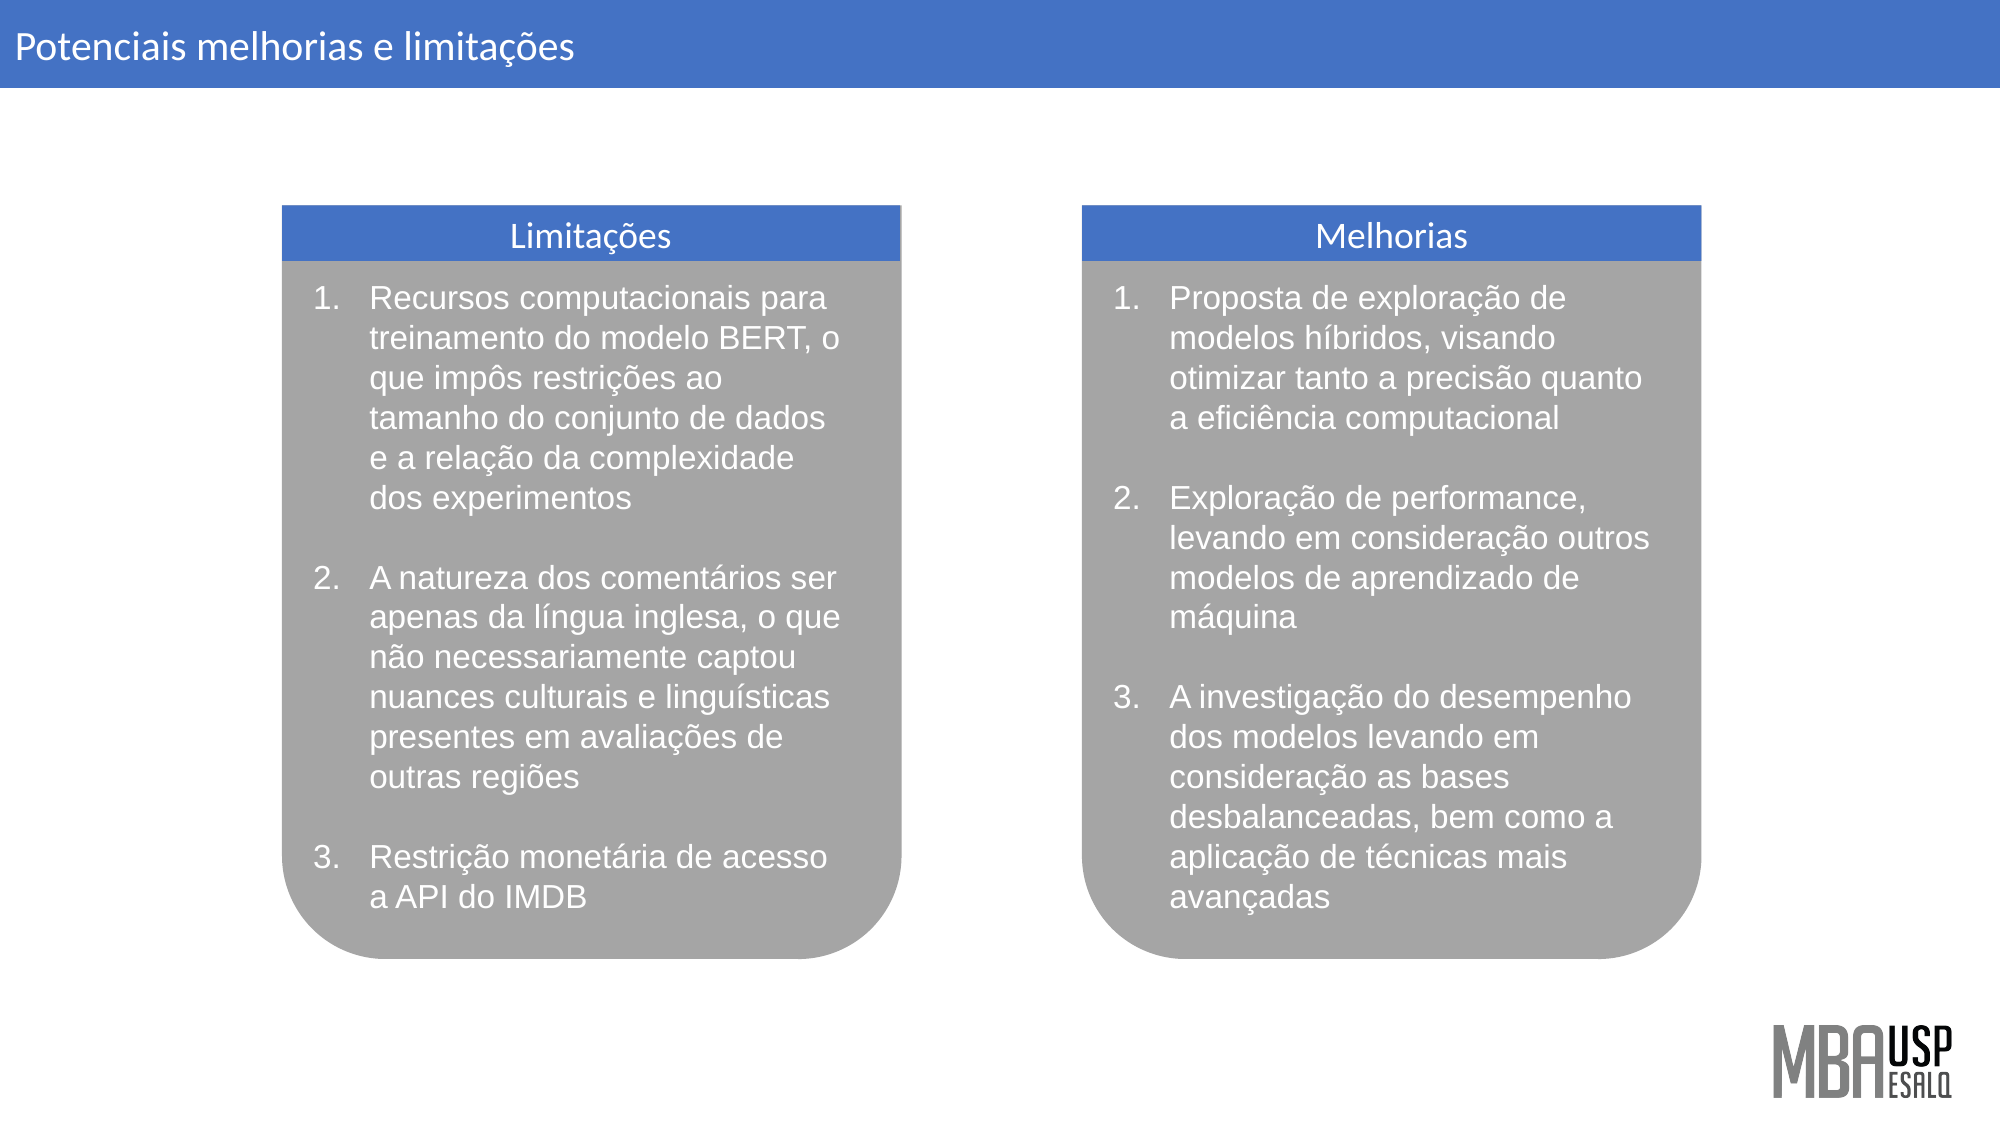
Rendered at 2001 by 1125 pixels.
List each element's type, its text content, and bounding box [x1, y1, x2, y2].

text_box Limitações [281, 204, 901, 262]
text_box Potenciais melhorias e limitações [0, 0, 2000, 89]
text_box [280, 204, 903, 961]
text_box Melhorias [1081, 204, 1703, 262]
text_box Proposta de exploração de modelos híbridos, visando otimizar tanto a precisão quanto a eficiência computacional Exploração de performance, levando em consideração outros modelos de aprendizado de máquina A investigação do desempenho dos modelos levando em consideração as bases desbalanceadas, bem como a aplicação de técnicas mais avançadas [1098, 268, 1681, 923]
text_box Recursos computacionais para treinamento do modelo BERT, o que impôs restrições ao tamanho do conjunto de dados e a relação da complexidade dos experimentos A natureza dos comentários ser apenas da língua inglesa, o que não necessariamente captou nuances culturais e linguísticas presentes em avaliações de outras regiões Restrição monetária de acesso a API do IMDB [298, 268, 864, 923]
text_box [1105, 923, 1678, 961]
text_box [1080, 204, 1703, 920]
picture [1765, 1021, 1960, 1102]
